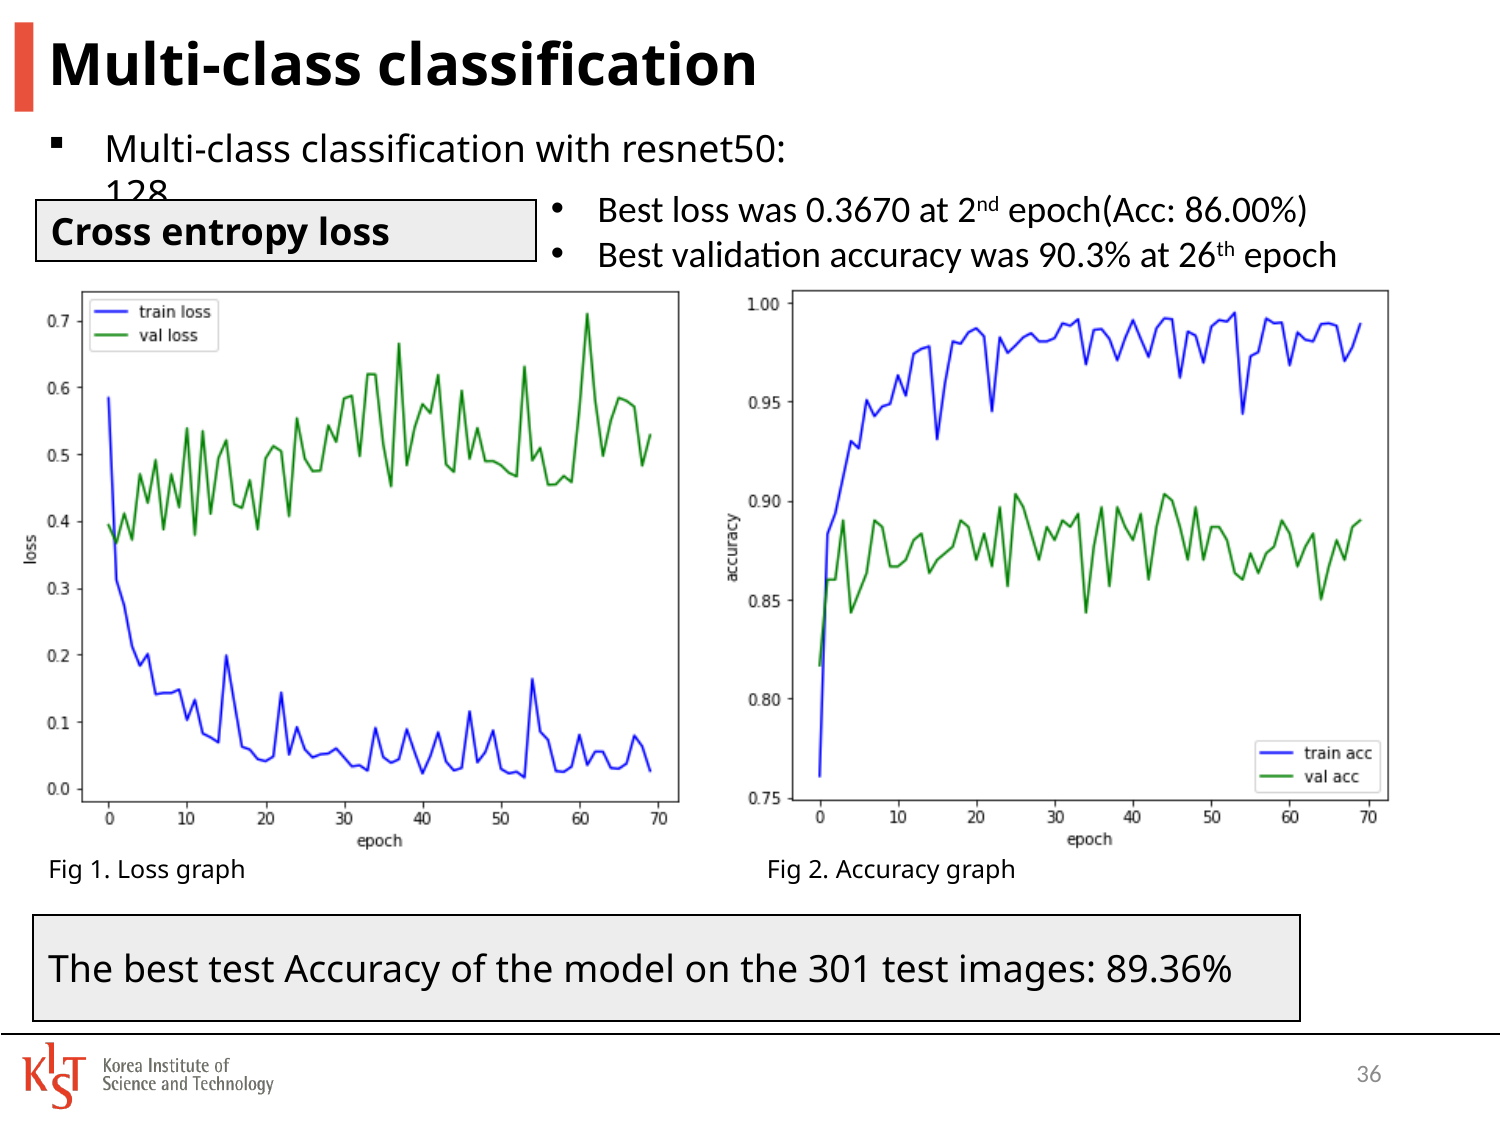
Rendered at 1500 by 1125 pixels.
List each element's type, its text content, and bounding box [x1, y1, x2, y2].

text_box Cross entropy loss [35, 199, 537, 262]
title Multi-class classification [33, 22, 1470, 112]
text_box Best loss was 0.3670 at 2nd epoch(Acc: 86.00%) Best validation accuracy was 90.3% at 26th epoch [536, 177, 1397, 283]
picture [713, 284, 1397, 854]
slide_number 36 [1059, 1042, 1397, 1103]
text_box The best test Accuracy of the model on the 301 test images: 89.36% [32, 914, 1301, 1022]
text_box Multi-class classification with resnet50: 128 [33, 117, 870, 223]
picture [19, 282, 686, 854]
picture [15, 1038, 277, 1114]
text_box Fig 1. Loss graph [33, 854, 679, 892]
text_box Fig 2. Accuracy graph [752, 854, 1397, 892]
